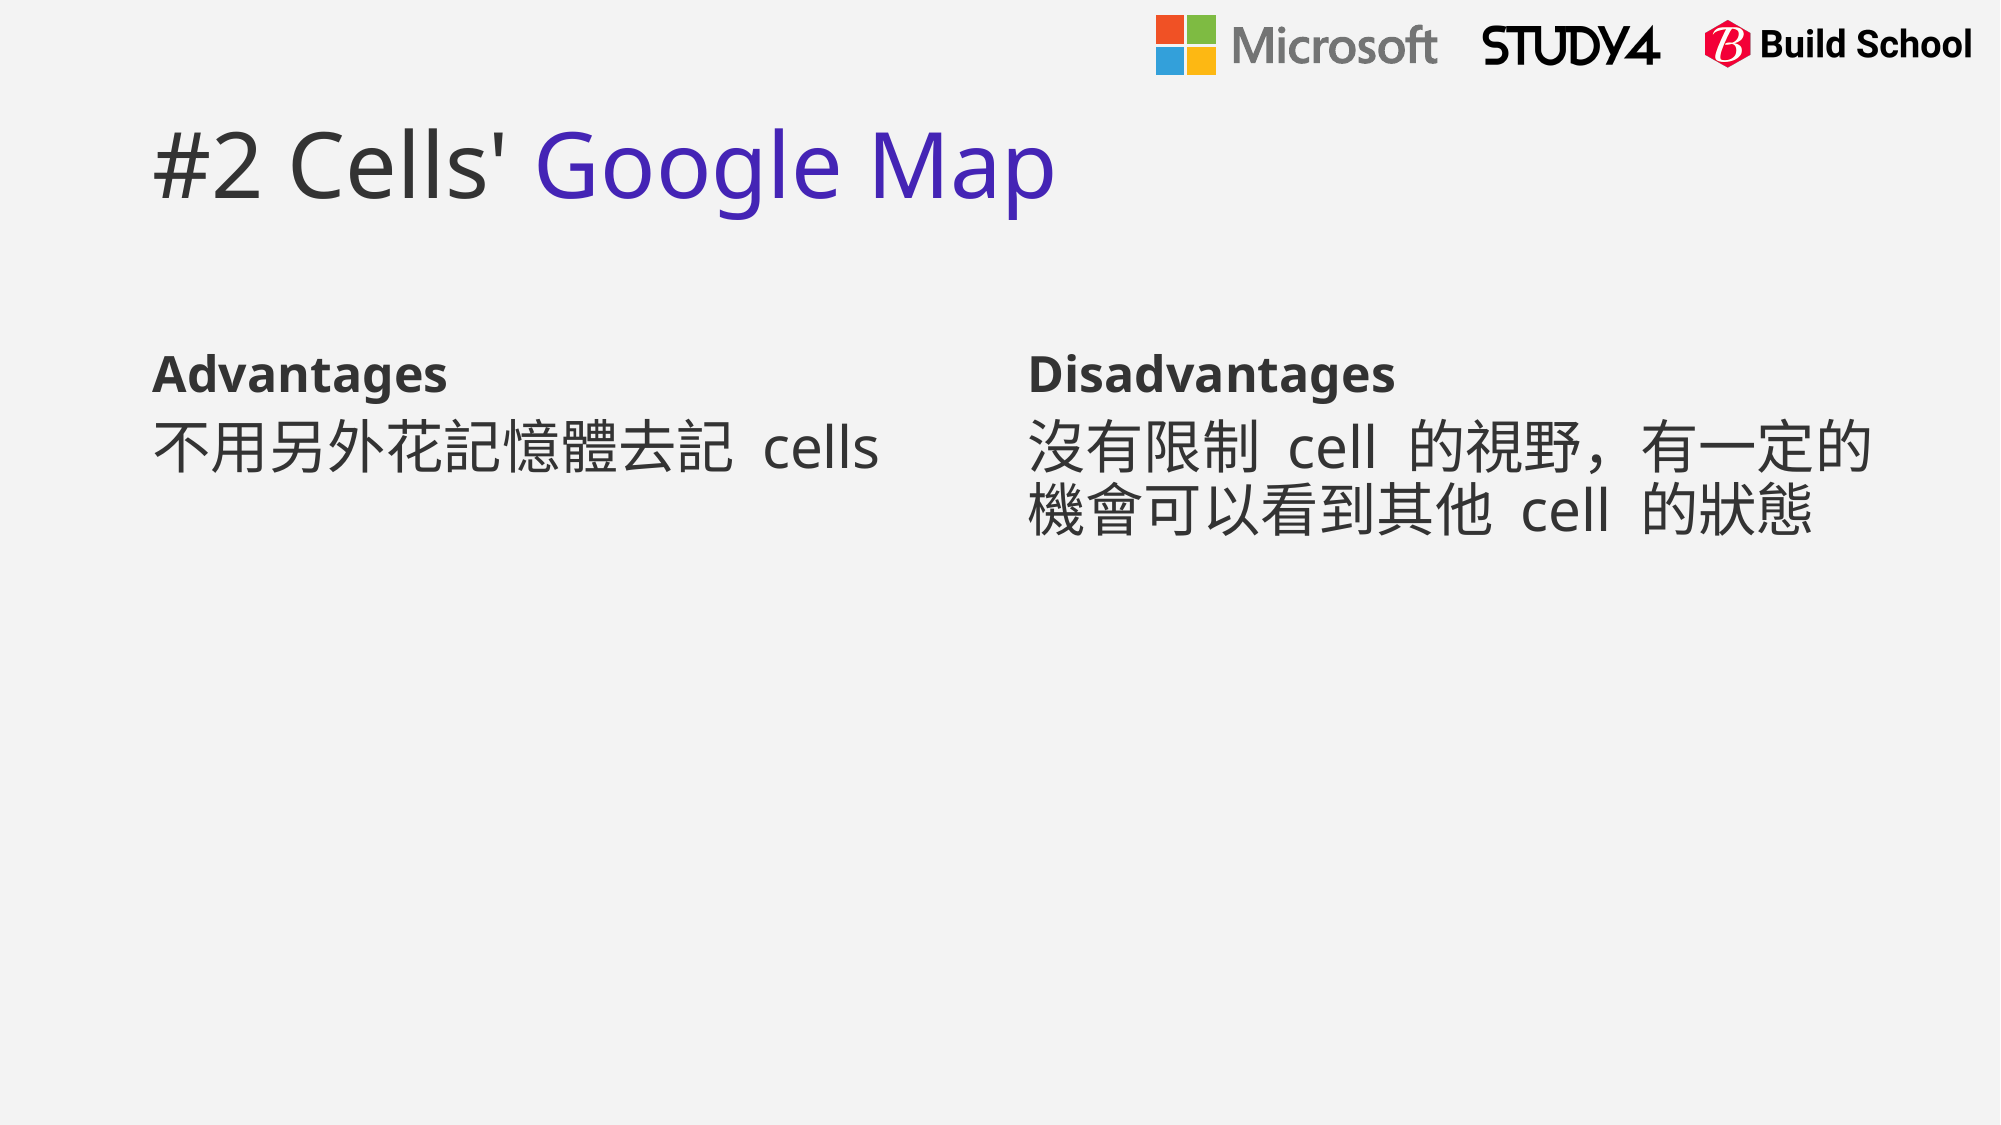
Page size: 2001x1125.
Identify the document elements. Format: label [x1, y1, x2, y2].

picture [1705, 15, 1973, 76]
picture [1466, 7, 1677, 59]
list [1012, 275, 1889, 1016]
list [137, 275, 984, 1016]
title [137, 59, 1863, 278]
